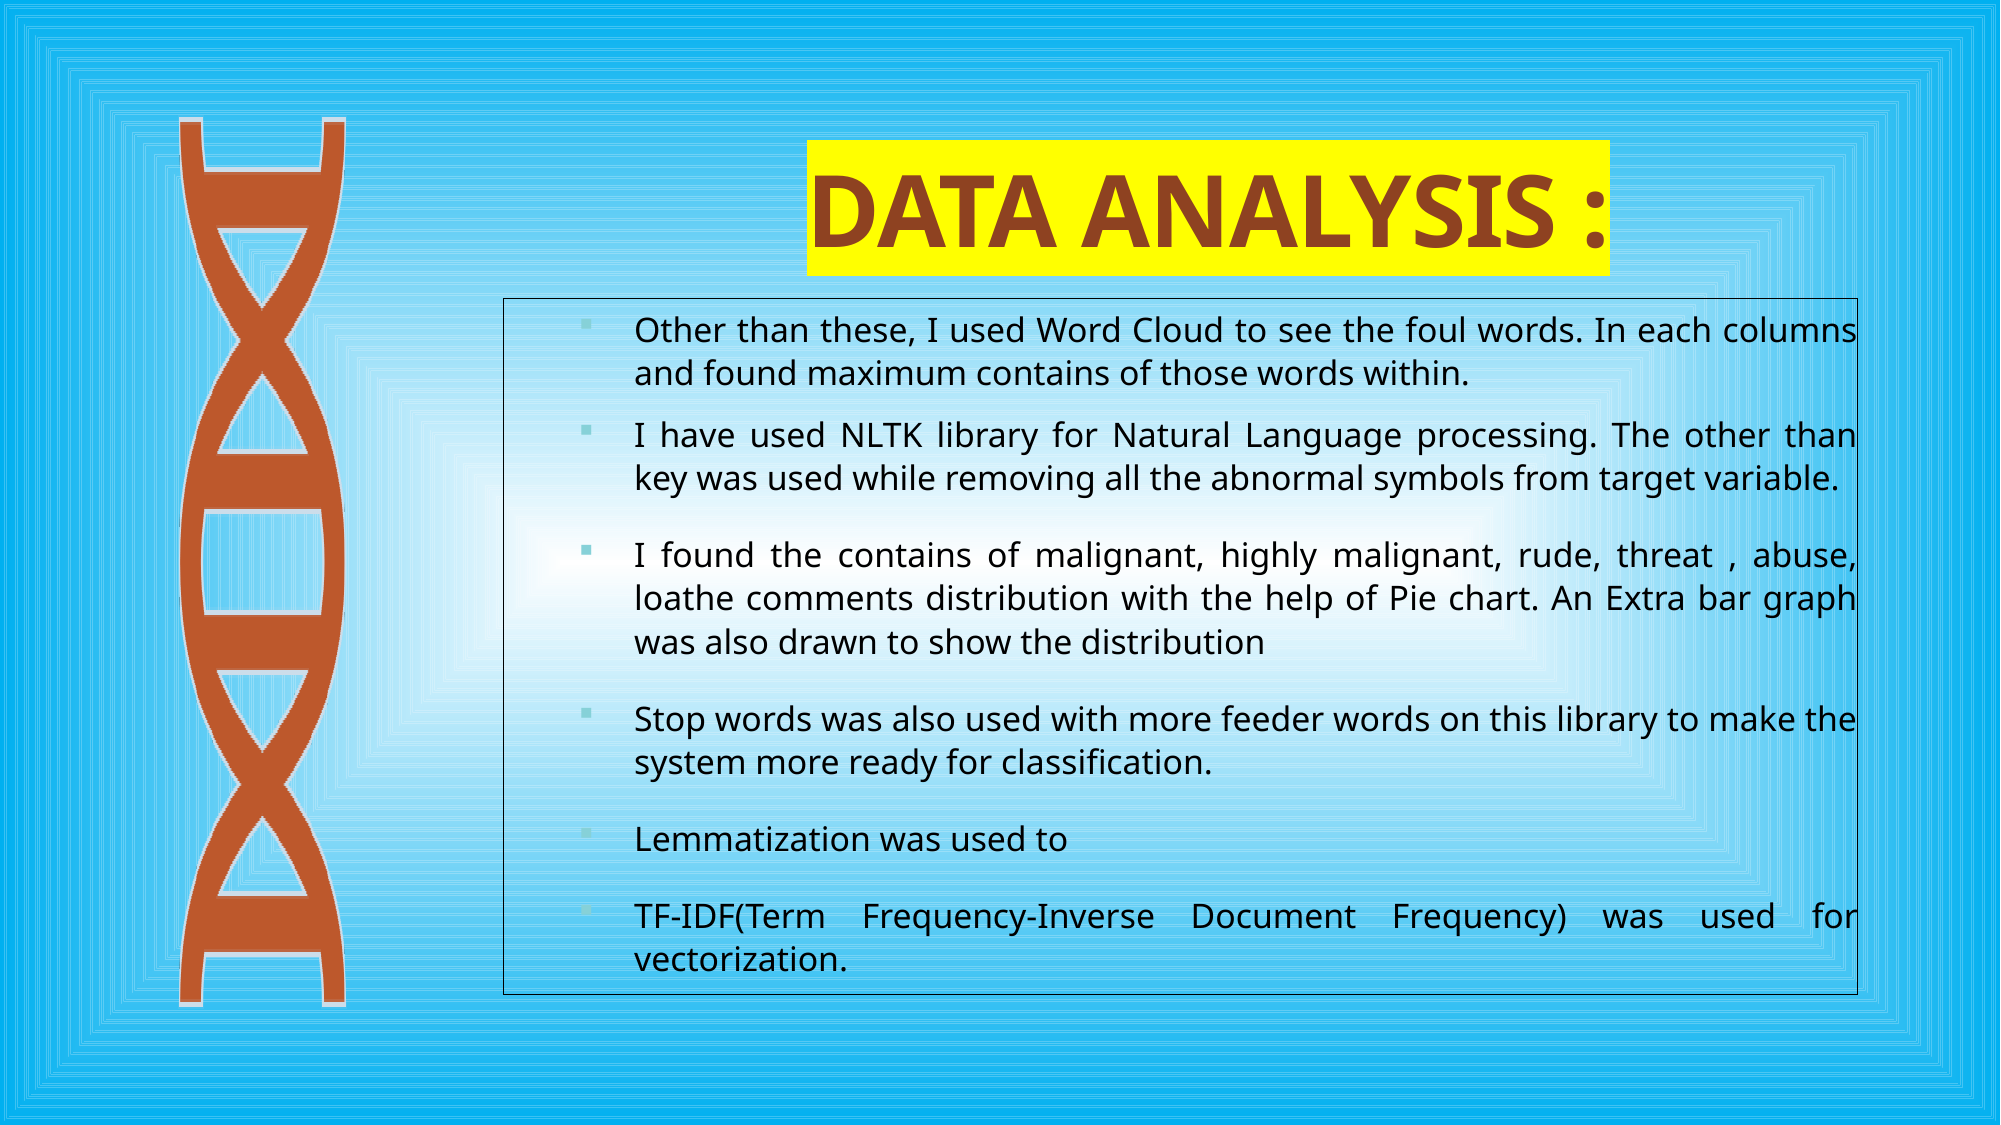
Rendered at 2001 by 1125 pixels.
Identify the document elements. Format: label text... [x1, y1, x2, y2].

title DATA ANALYSIS : [790, 130, 1627, 275]
picture [80, 80, 443, 1045]
list Other than these, I used Word Cloud to see the foul words. In each columns and found maximum contains of those words within. I have used NLTK library for Natural Language processing. The other than key was used while removing all the abnormal symbols from target variable. I found the contains of malignant, highly malignant, rude, threat , abuse, loathe comments distribution with the help of Pie chart. An Extra bar graph was also drawn to show the distribution Stop words was also used with more feeder words on this library to make the system more ready for classification. Lemmatization was used to TF-IDF(Term Frequency-Inverse Document Frequency) was used for vectorization. [503, 298, 1858, 995]
